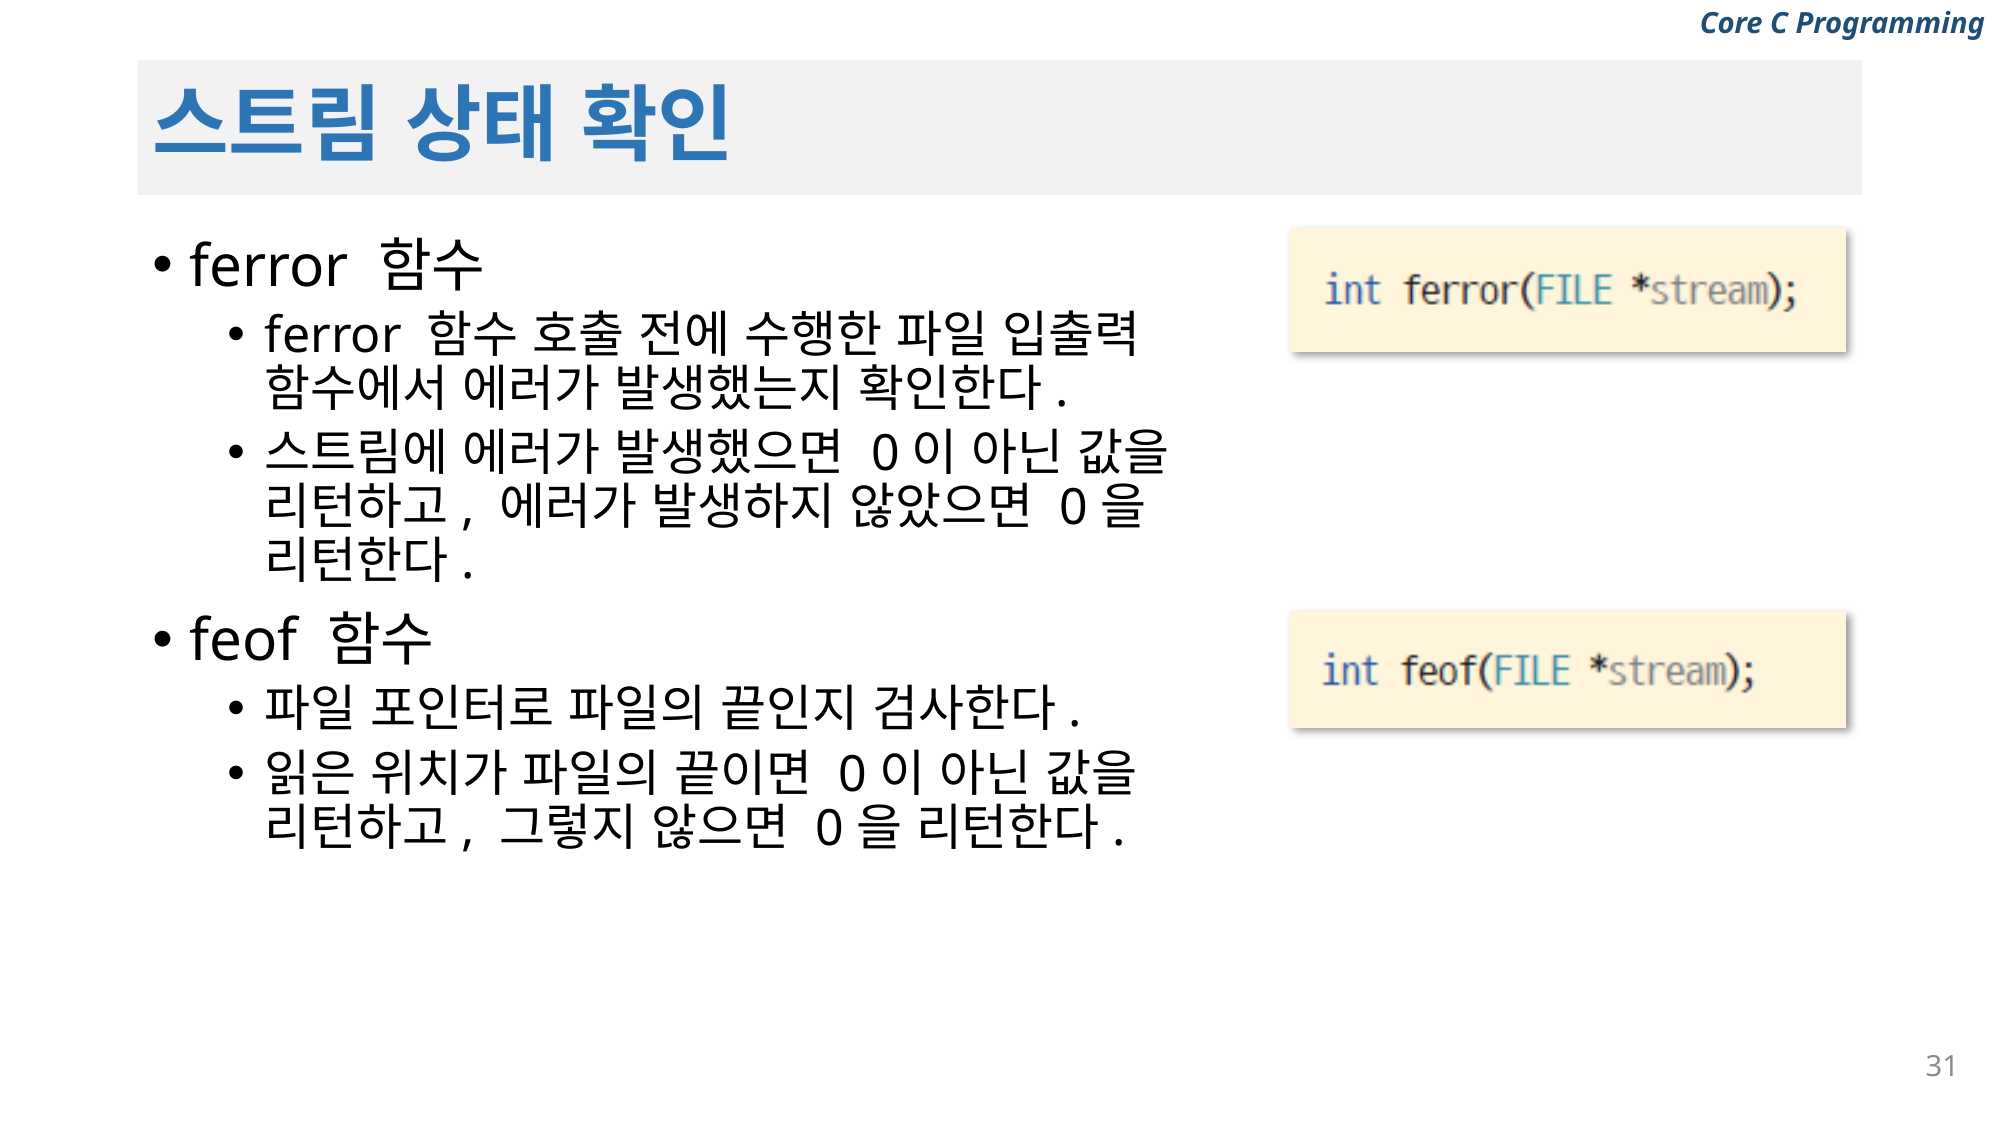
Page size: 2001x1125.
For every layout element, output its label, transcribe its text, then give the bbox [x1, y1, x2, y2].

list ferror 함수 ferror 함수 호출 전에 수행한 파일 입출력 함수에서 에러가 발생했는지 확인한다. 스트림에 에러가 발생했으면 0이 아닌 값을 리턴하고, 에러가 발생하지 않았으면 0을 리턴한다. feof 함수 파일 포인터로 파일의 끝인지 검사한다. 읽은 위치가 파일의 끝이면 0이 아닌 값을 리턴하고, 그렇지 않으면 0을 리턴한다. [137, 228, 1224, 1084]
picture [1290, 228, 1846, 352]
title 스트림 상태 확인 [137, 59, 1863, 195]
slide_number 31 [1850, 1028, 1975, 1107]
picture [1290, 611, 1846, 735]
